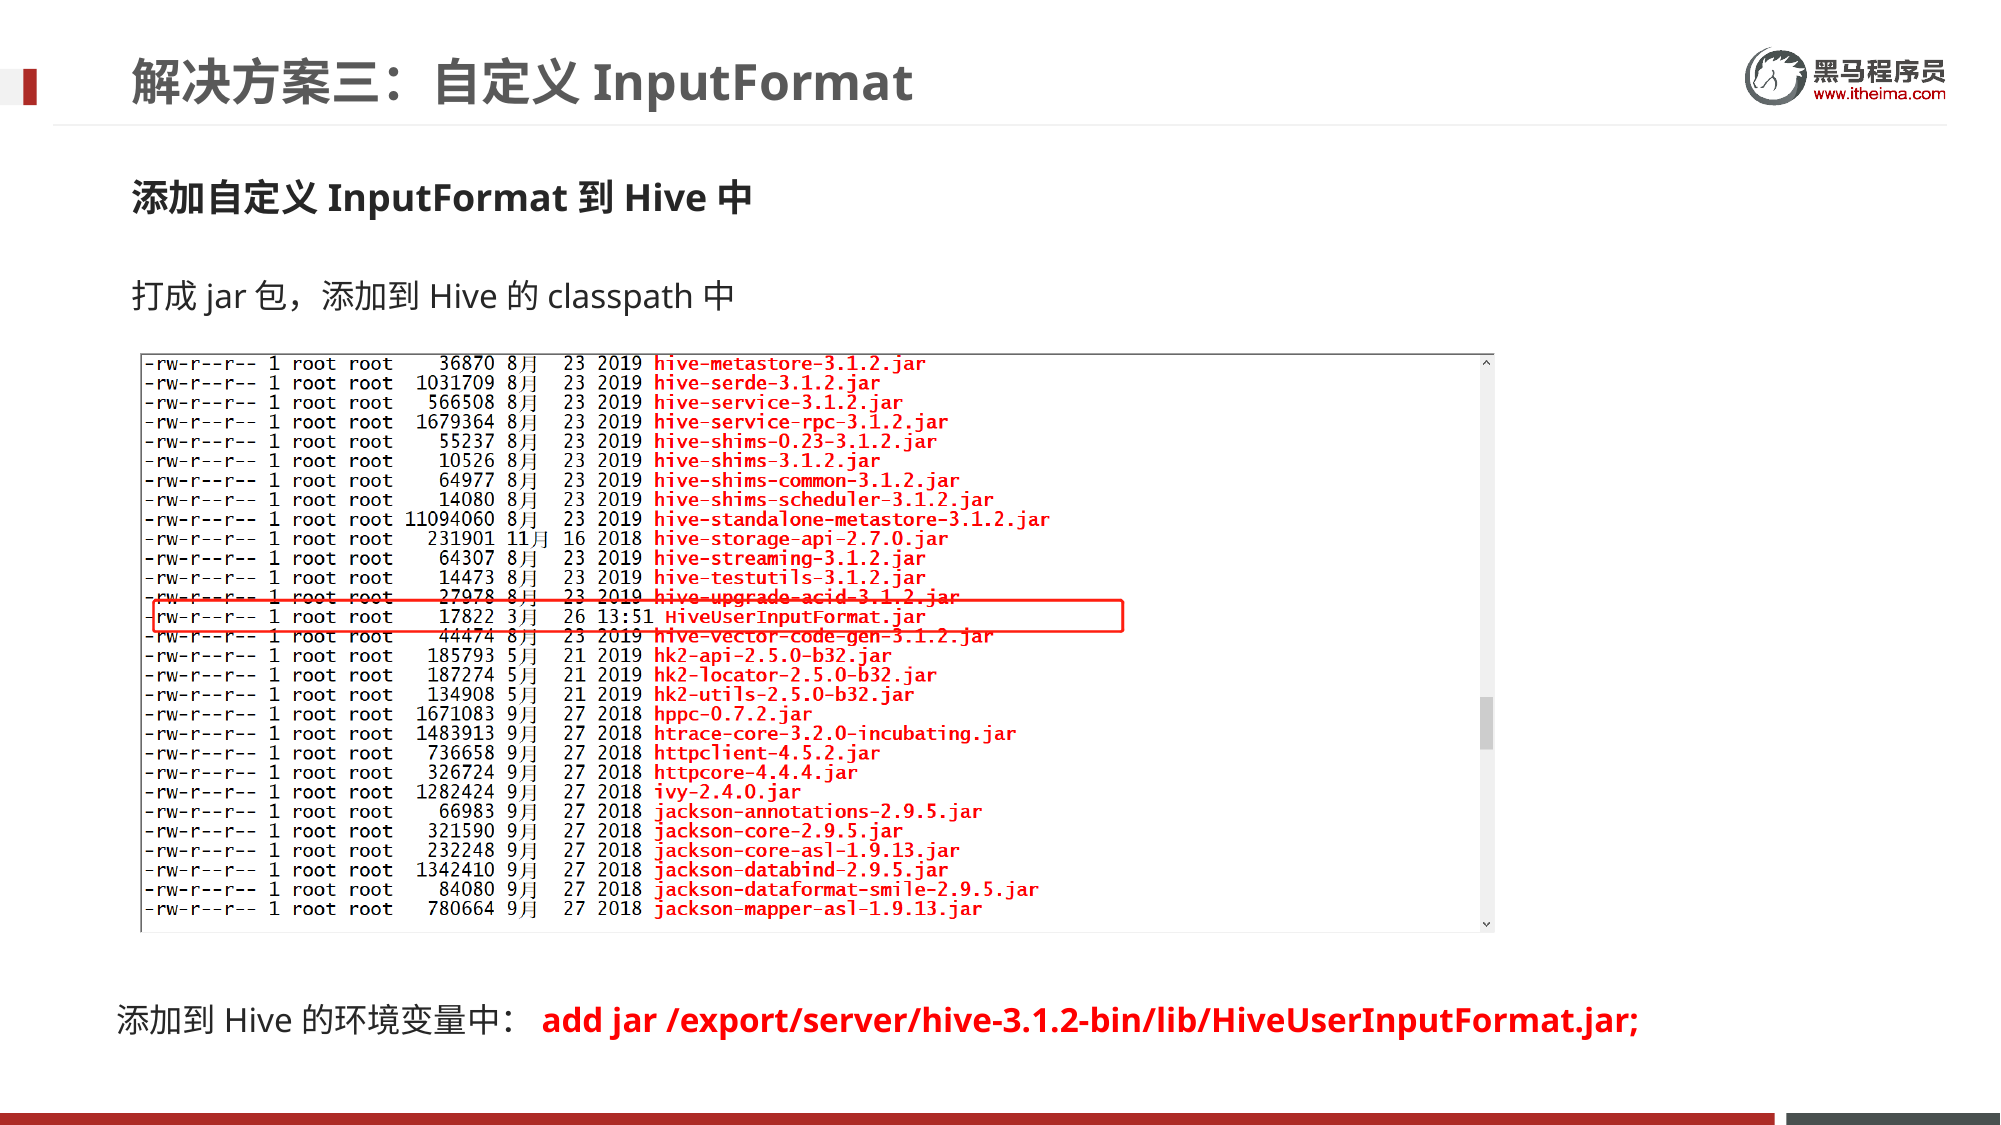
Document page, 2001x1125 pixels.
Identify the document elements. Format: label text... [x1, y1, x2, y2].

text_box 打成jar包，添加到Hive的classpath中 [116, 268, 1887, 323]
text_box 添加到Hive的环境变量中：add jar /export/server/hive-3.1.2-bin/lib/HiveUserInputFormat.jar; [101, 991, 1872, 1046]
list 添加自定义InputFormat到Hive中 [116, 154, 1872, 239]
picture [1744, 46, 1946, 106]
title 解决方案三：自定义InputFormat [116, 38, 1556, 124]
picture [140, 352, 1495, 933]
